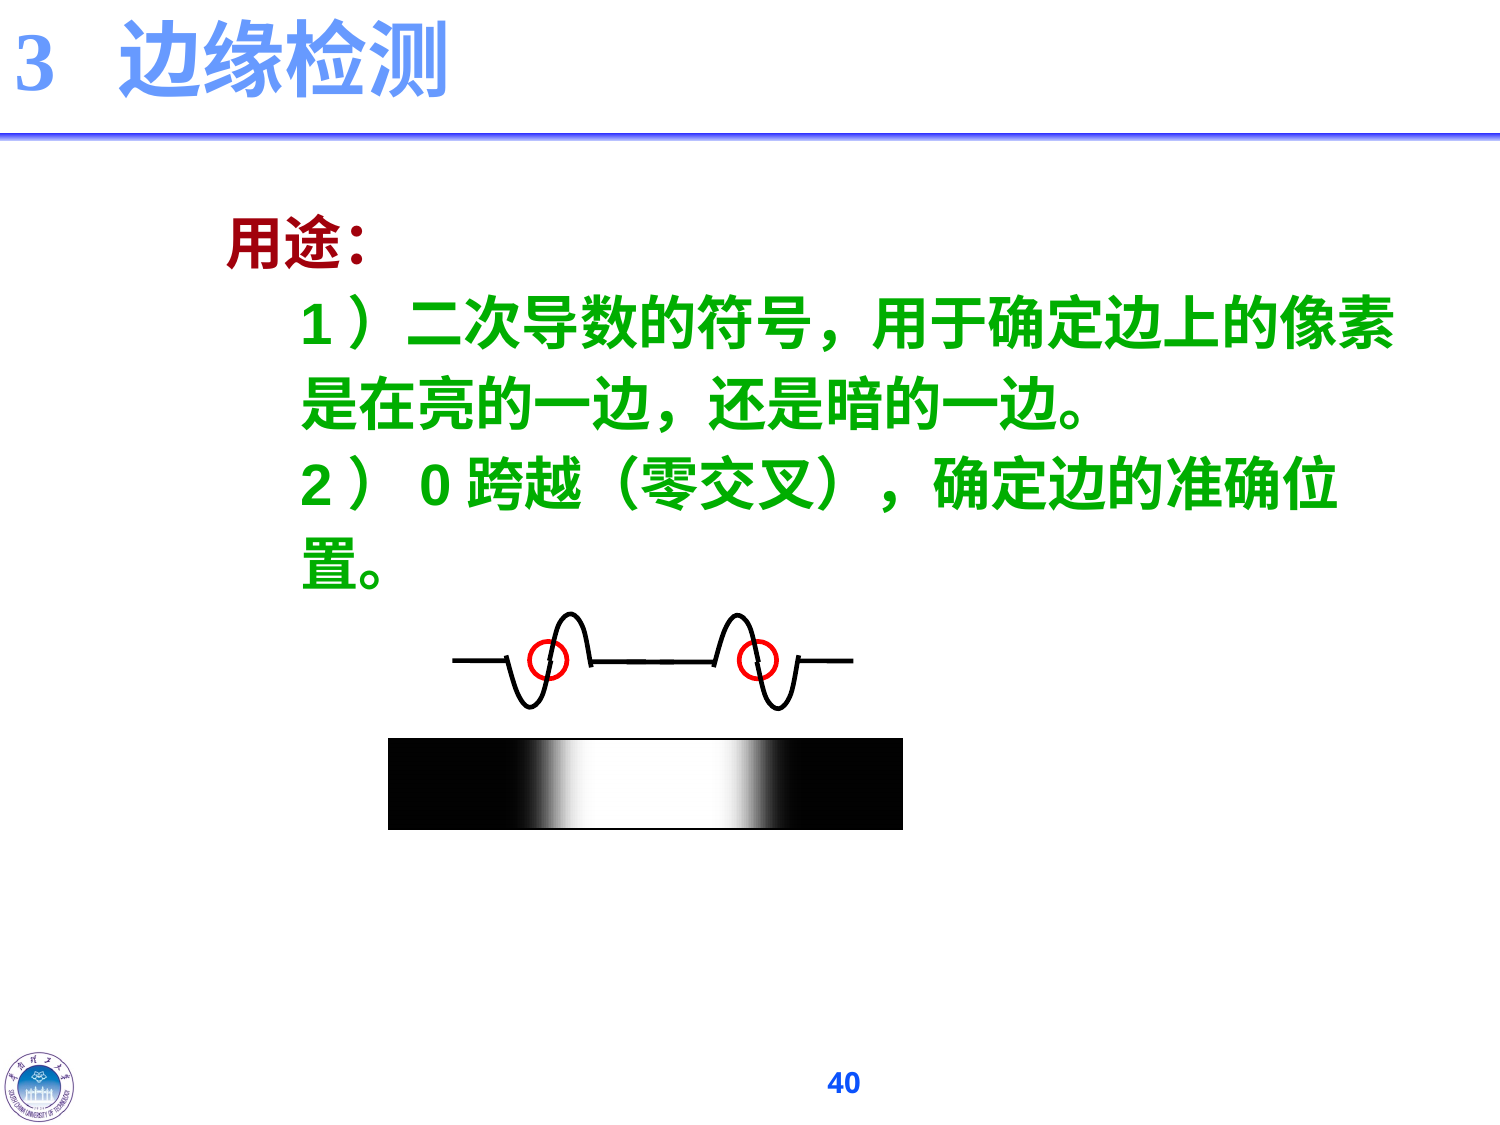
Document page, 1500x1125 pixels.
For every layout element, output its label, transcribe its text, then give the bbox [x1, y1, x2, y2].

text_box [60, 187, 1412, 829]
title 3 边缘检测 [0, 9, 1500, 117]
picture [3, 1051, 75, 1123]
